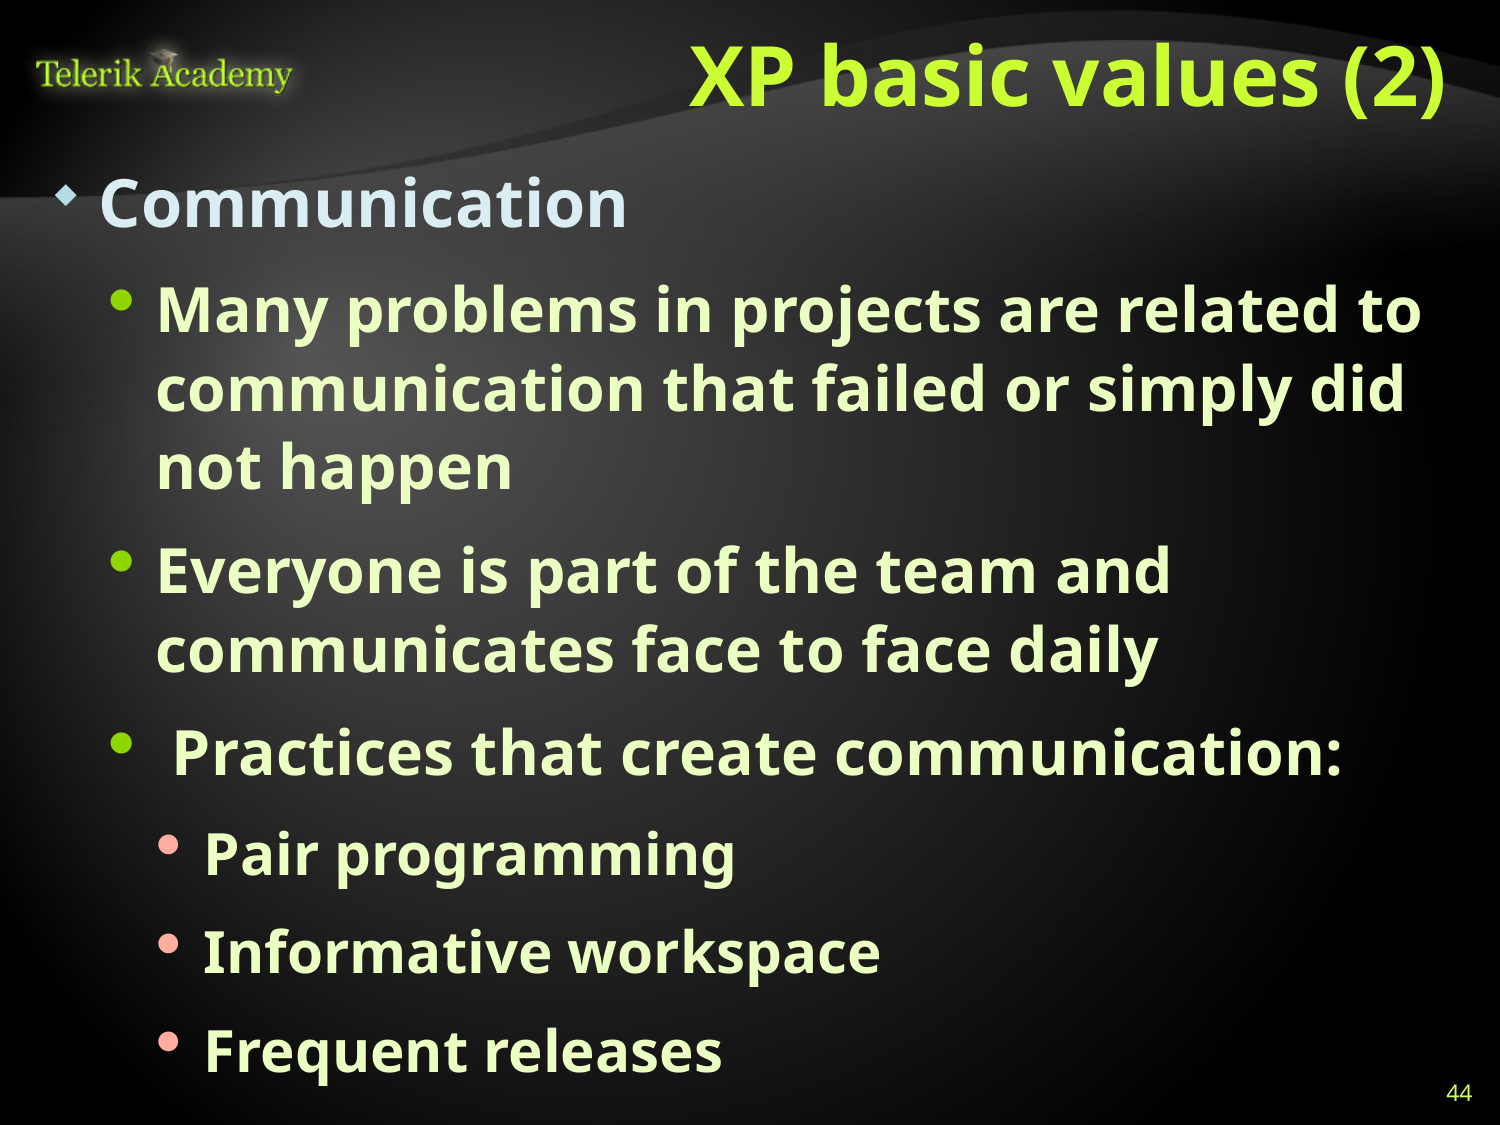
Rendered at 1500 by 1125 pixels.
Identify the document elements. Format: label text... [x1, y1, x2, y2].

picture [0, 0, 1500, 1125]
slide_number 44 [1412, 1074, 1488, 1113]
title XP basic values (2) [300, 12, 1463, 149]
list Communication Many problems in projects are related to communication that failed or simply did not happen Everyone is part of the team and communicates face to face daily Practices that create communication: Pair programming Informative workspace Frequent releases [37, 149, 1463, 1100]
